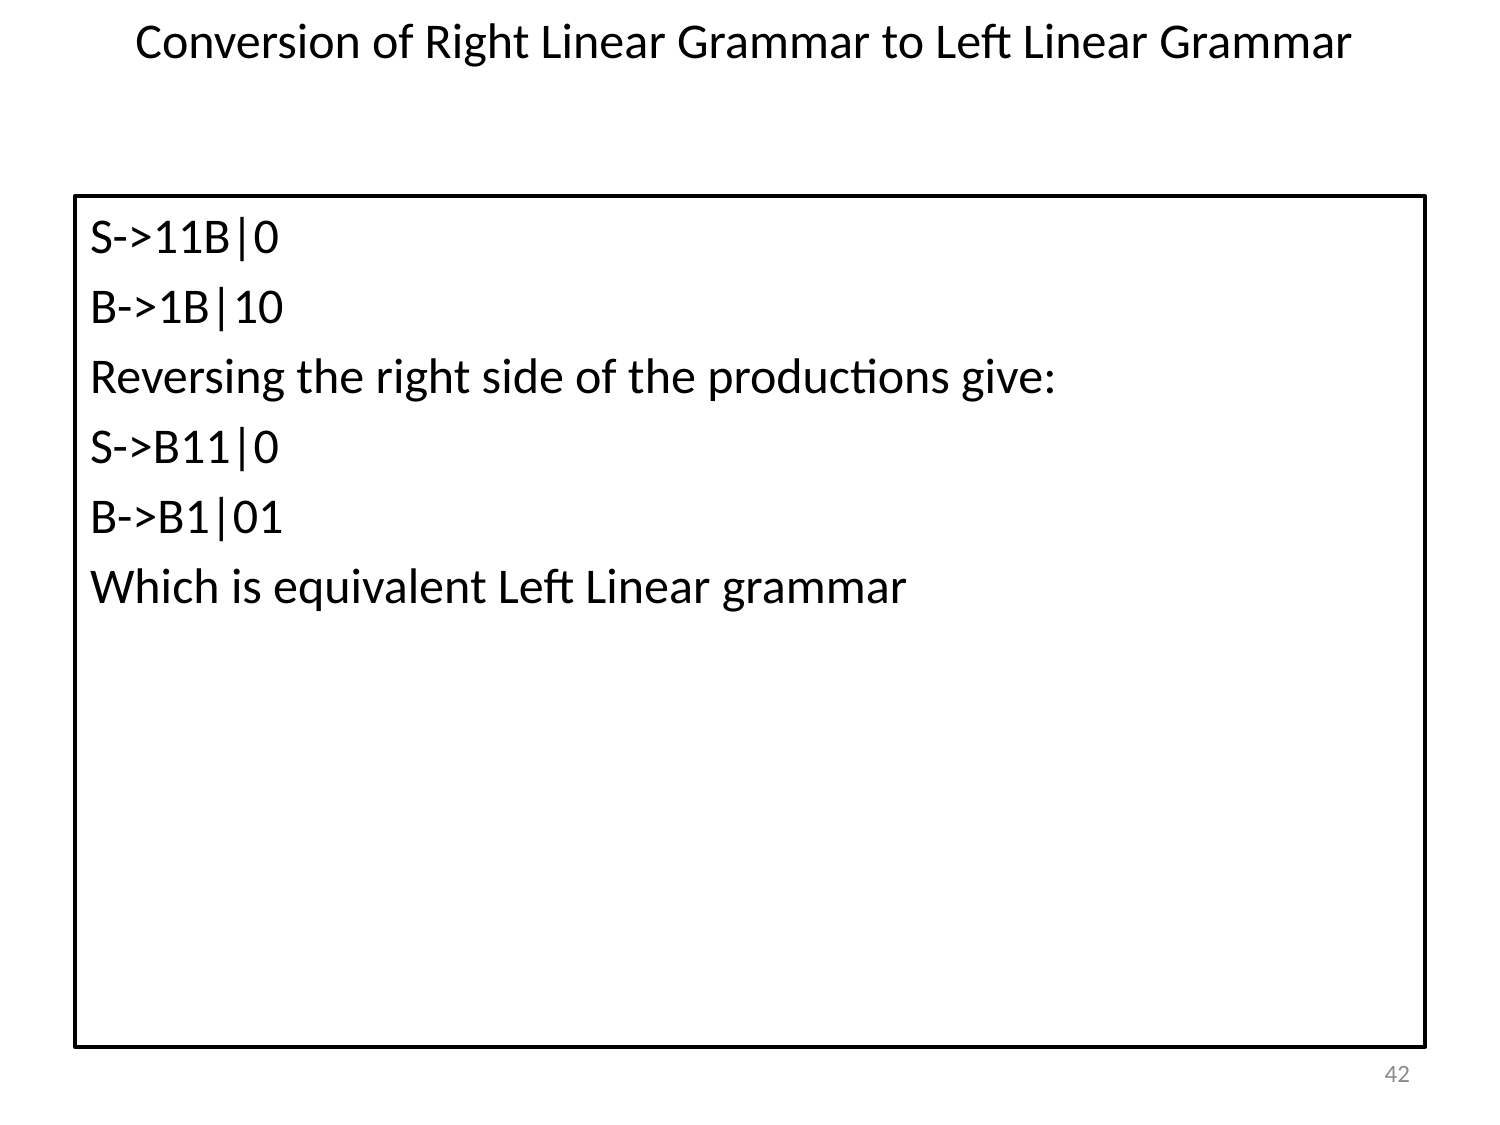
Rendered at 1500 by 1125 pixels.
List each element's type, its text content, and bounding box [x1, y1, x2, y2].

list S->11B|0 B->1B|10 Reversing the right side of the productions give: S->B11|0 B->B1|01 Which is equivalent Left Linear grammar [73, 194, 1427, 1049]
slide_number 42 [1074, 1049, 1425, 1103]
title Conversion of Right Linear Grammar to Left Linear Grammar [0, 0, 1500, 79]
